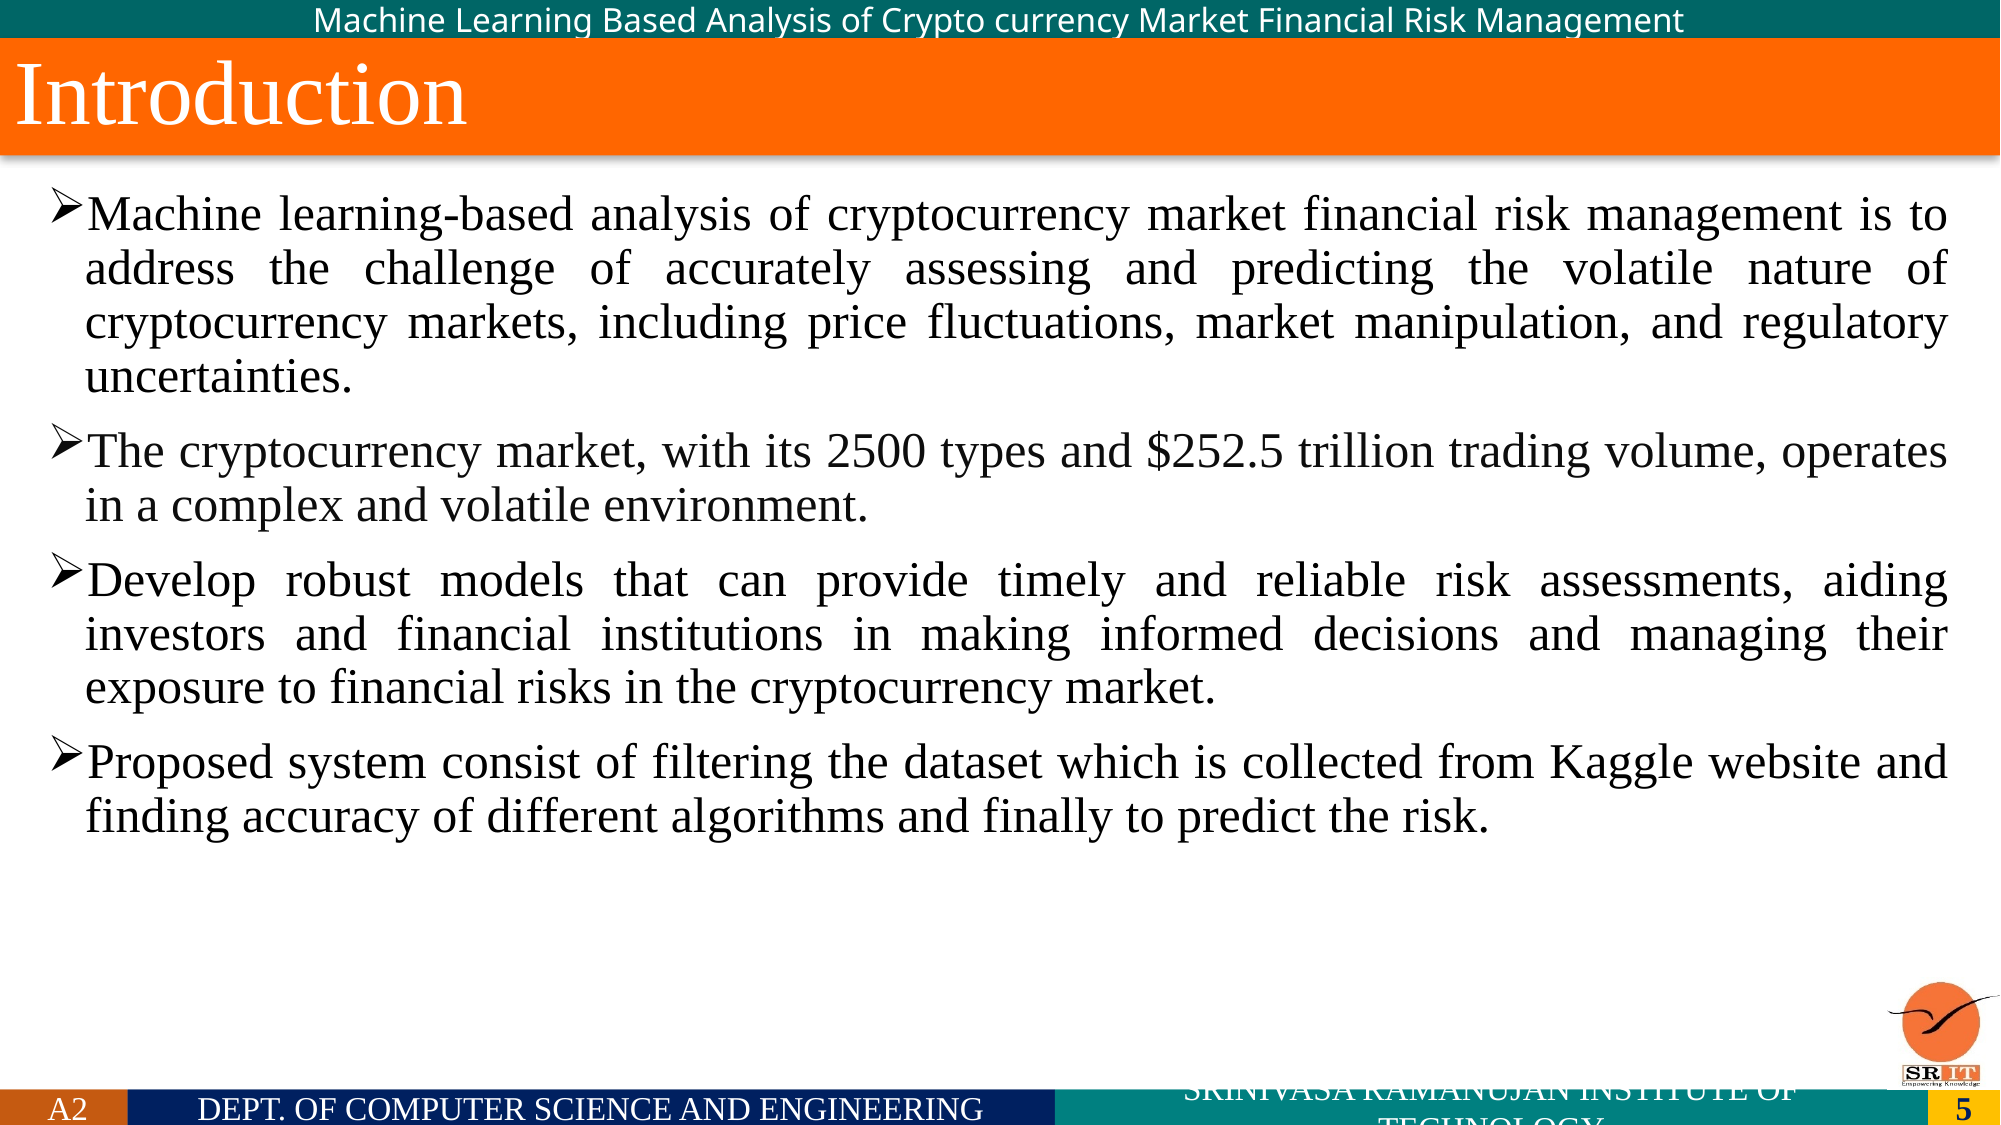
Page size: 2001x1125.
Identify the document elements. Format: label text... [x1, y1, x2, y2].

picture [1887, 977, 2000, 1090]
list Machine learning-based analysis of cryptocurrency market financial risk management is to address the challenge of accurately assessing and predicting the volatile nature of cryptocurrency markets, including price fluctuations, market manipulation, and regulatory uncertainties. The cryptocurrency market, with its 2500 types and $252.5 trillion trading volume, operates in a complex and volatile environment. Develop robust models that can provide timely and reliable risk assessments, aiding investors and financial institutions in making informed decisions and managing their exposure to financial risks in the cryptocurrency market. Proposed system consist of filtering the dataset which is collected from Kaggle website and finding accuracy of different algorithms and finally to predict the risk. [32, 179, 1965, 1065]
title Introduction [0, 38, 2000, 156]
